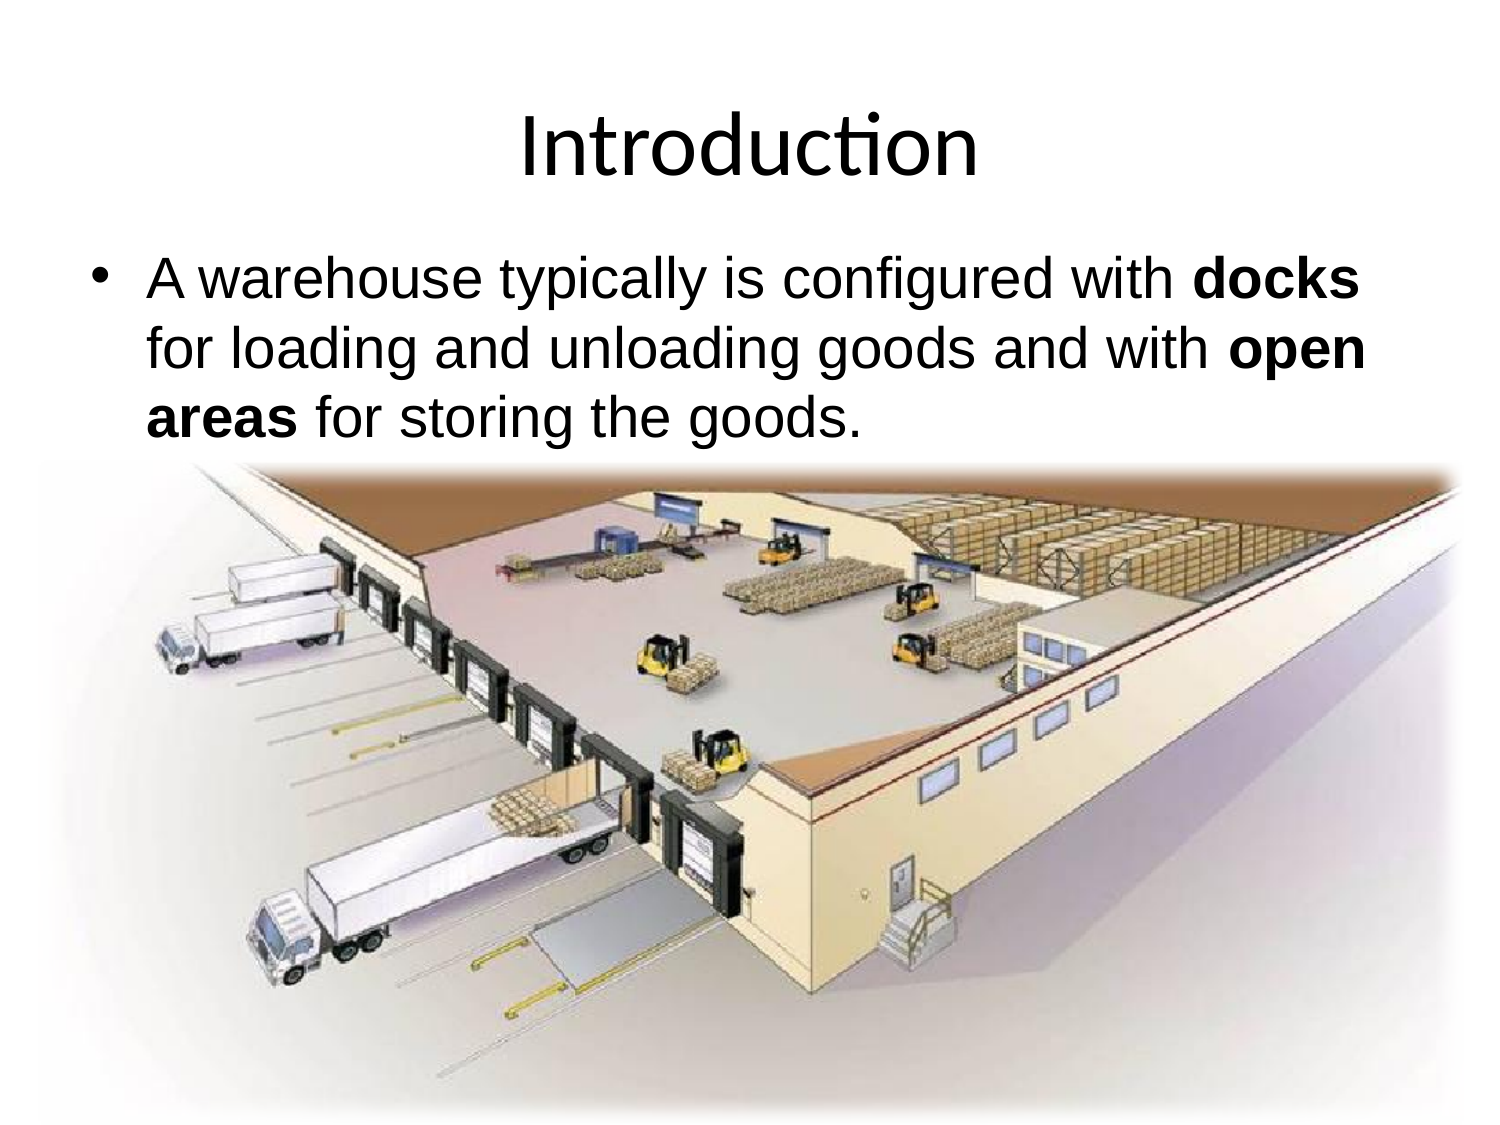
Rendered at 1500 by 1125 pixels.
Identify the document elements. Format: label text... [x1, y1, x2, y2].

list A warehouse typically is configured with docks for loading and unloading goods and with open areas for storing the goods. [75, 232, 1425, 458]
title Introduction [75, 45, 1425, 232]
picture [38, 460, 1464, 1125]
